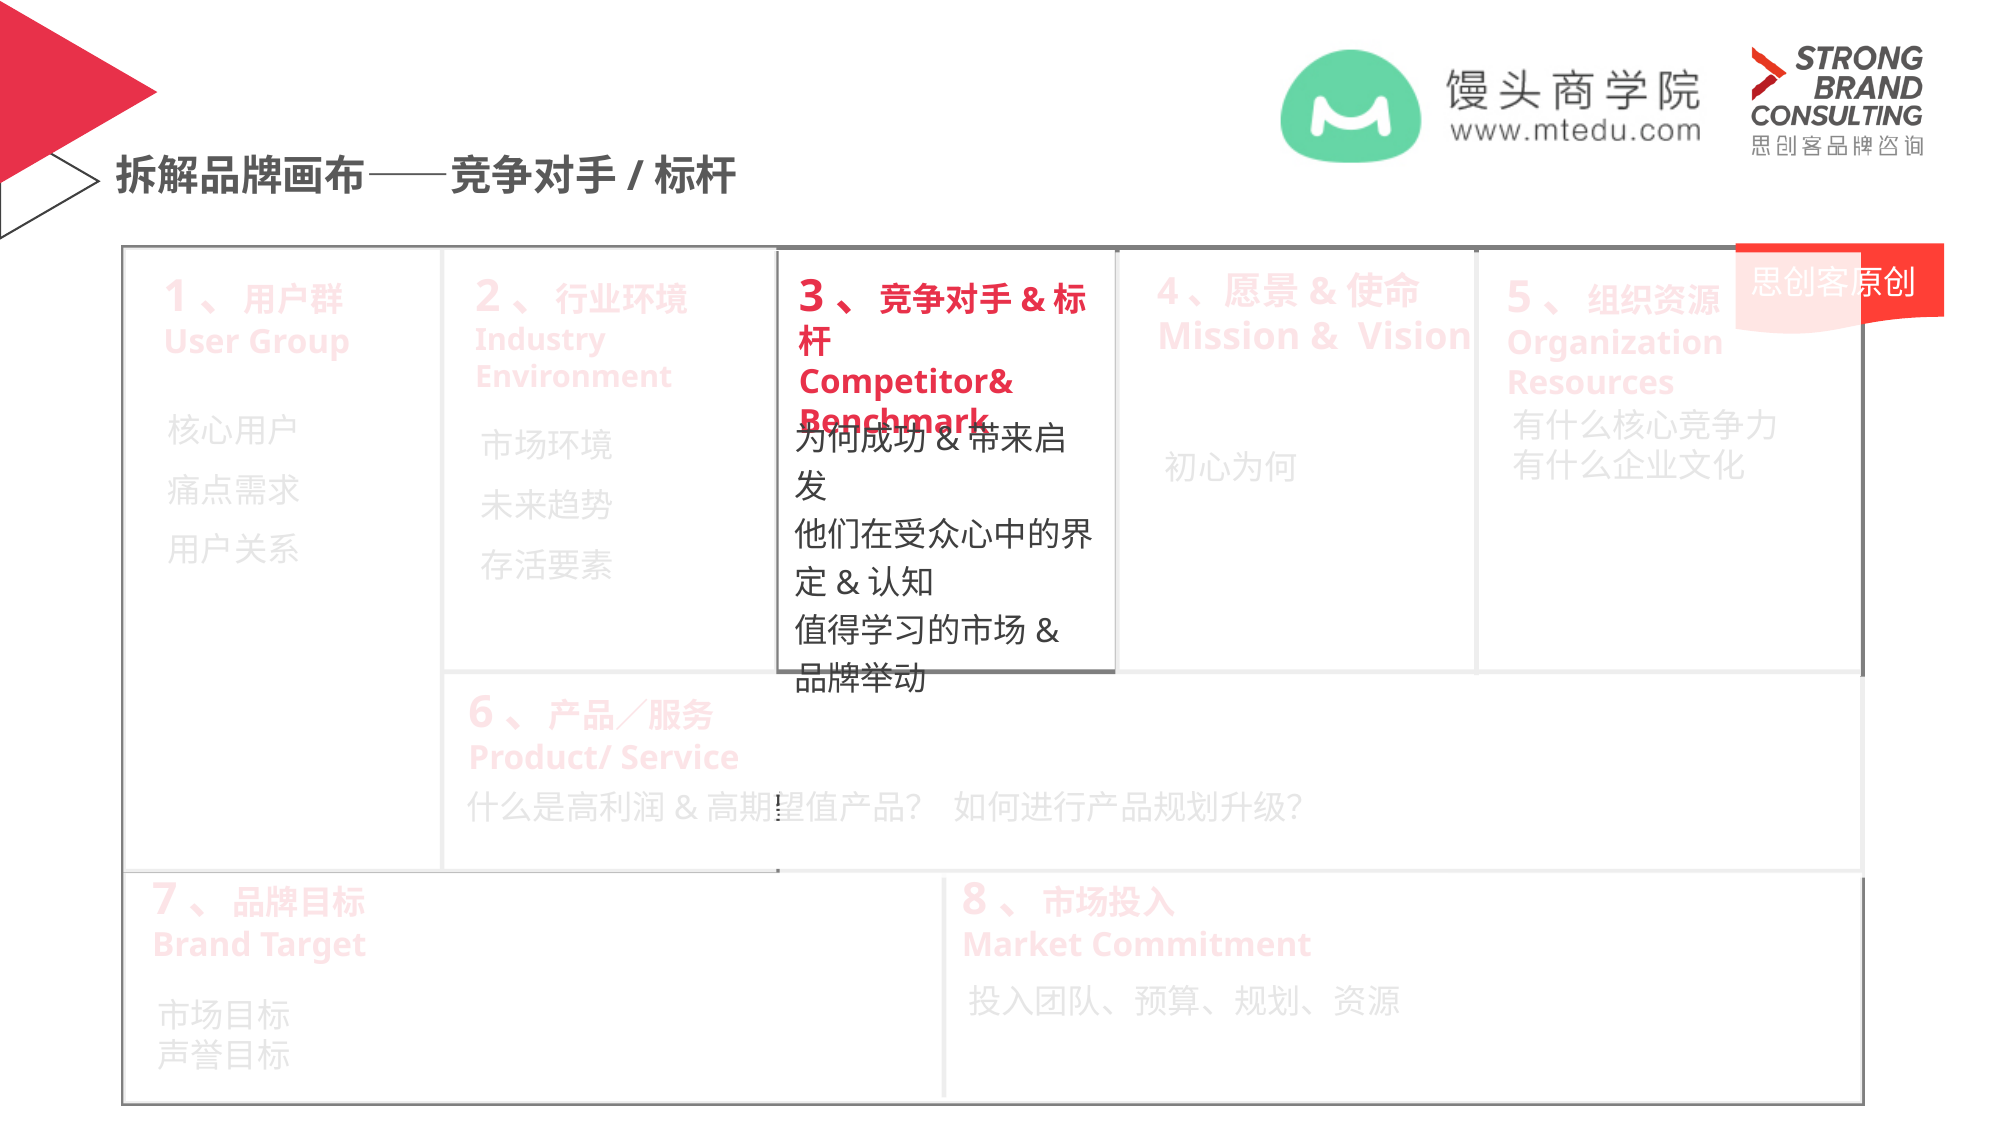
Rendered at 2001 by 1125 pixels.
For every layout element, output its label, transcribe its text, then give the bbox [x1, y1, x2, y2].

picture [1256, 11, 1993, 201]
text_box 拆解品牌画布——竞争对手/标杆 [101, 141, 1452, 213]
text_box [123, 243, 1973, 1104]
